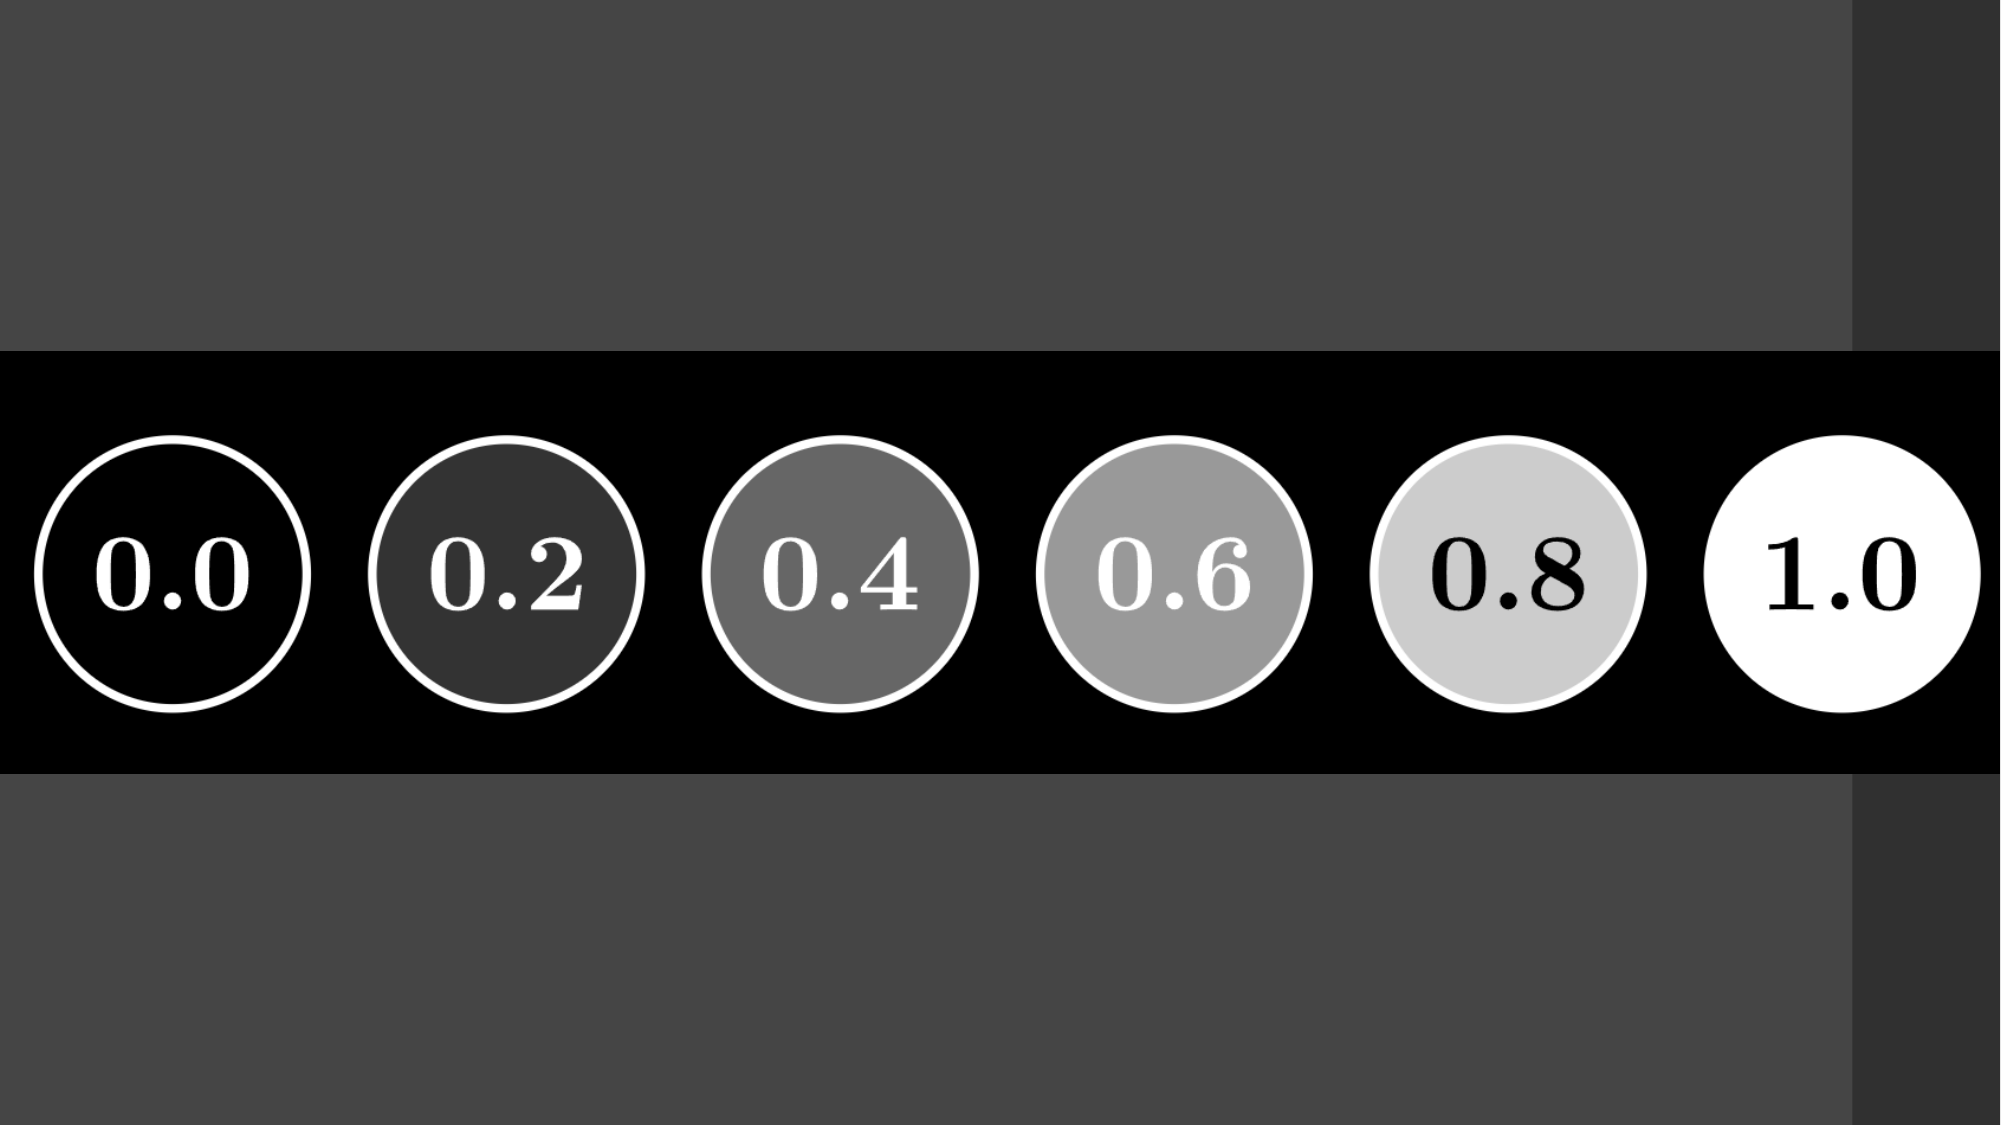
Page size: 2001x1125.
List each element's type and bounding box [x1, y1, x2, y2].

picture [0, 351, 2000, 774]
